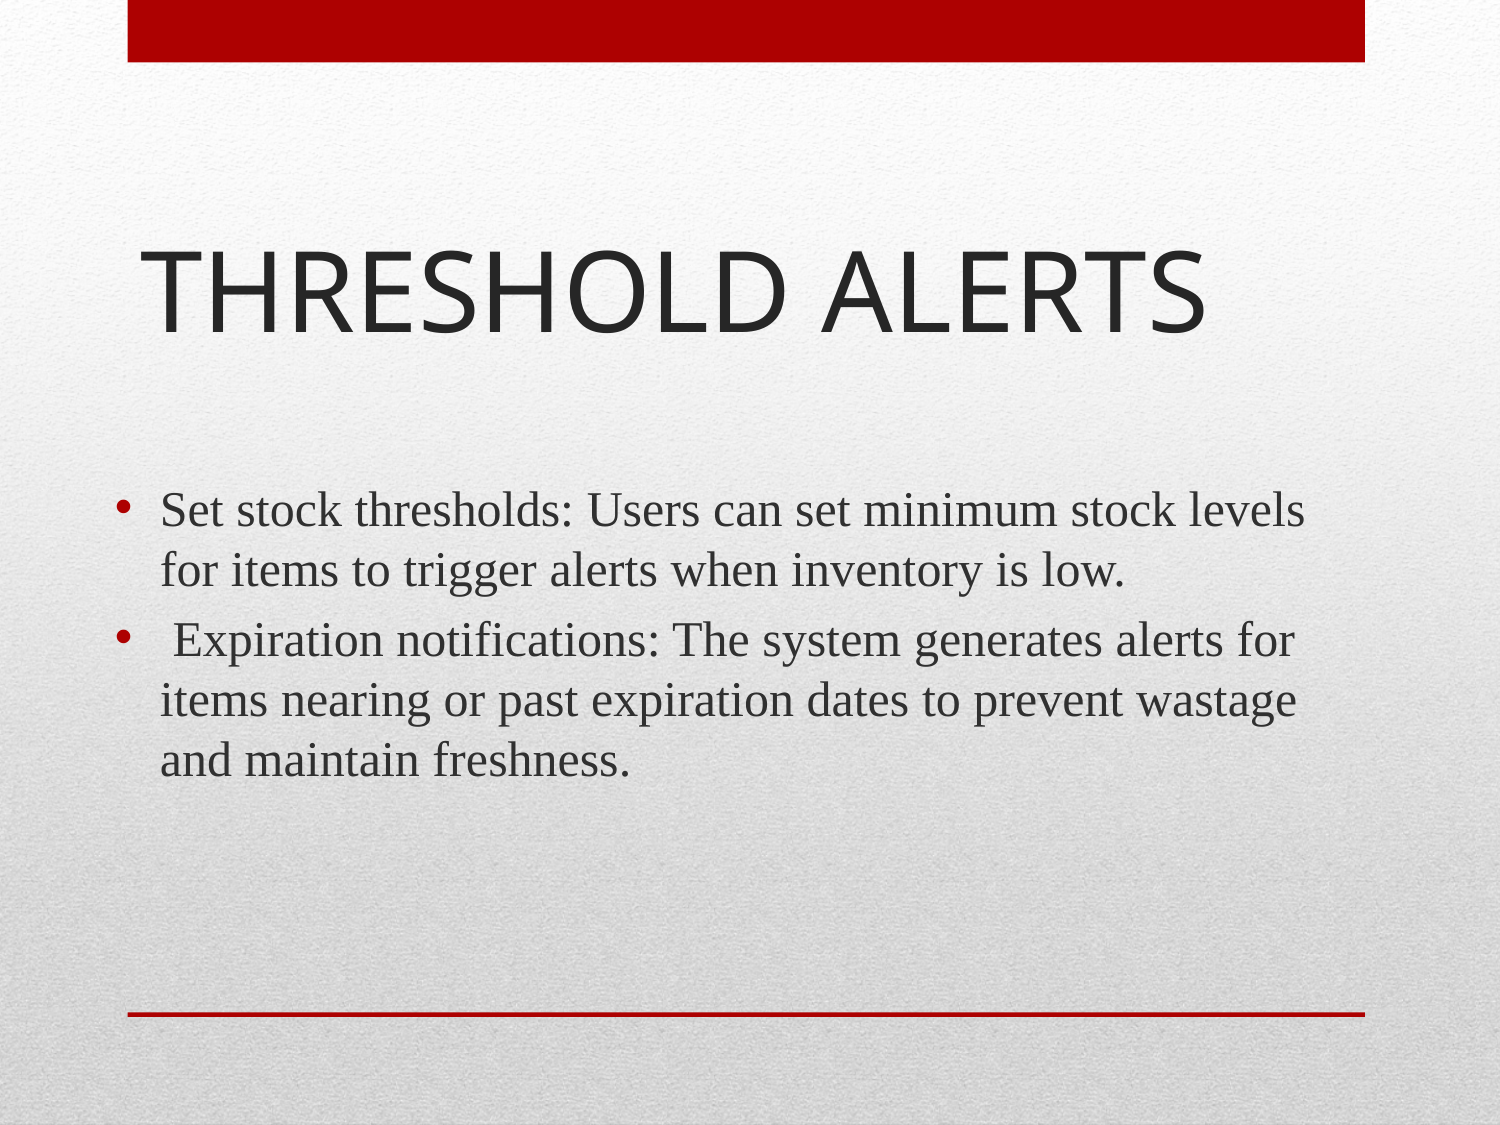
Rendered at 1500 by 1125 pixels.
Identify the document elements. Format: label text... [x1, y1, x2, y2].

title THRESHOLD ALERTS [125, 99, 1238, 363]
list Set stock thresholds: Users can set minimum stock levels for items to trigger alerts when inventory is low. Expiration notifications: The system generates alerts for items nearing or past expiration dates to prevent wastage and maintain freshness. [99, 387, 1338, 875]
